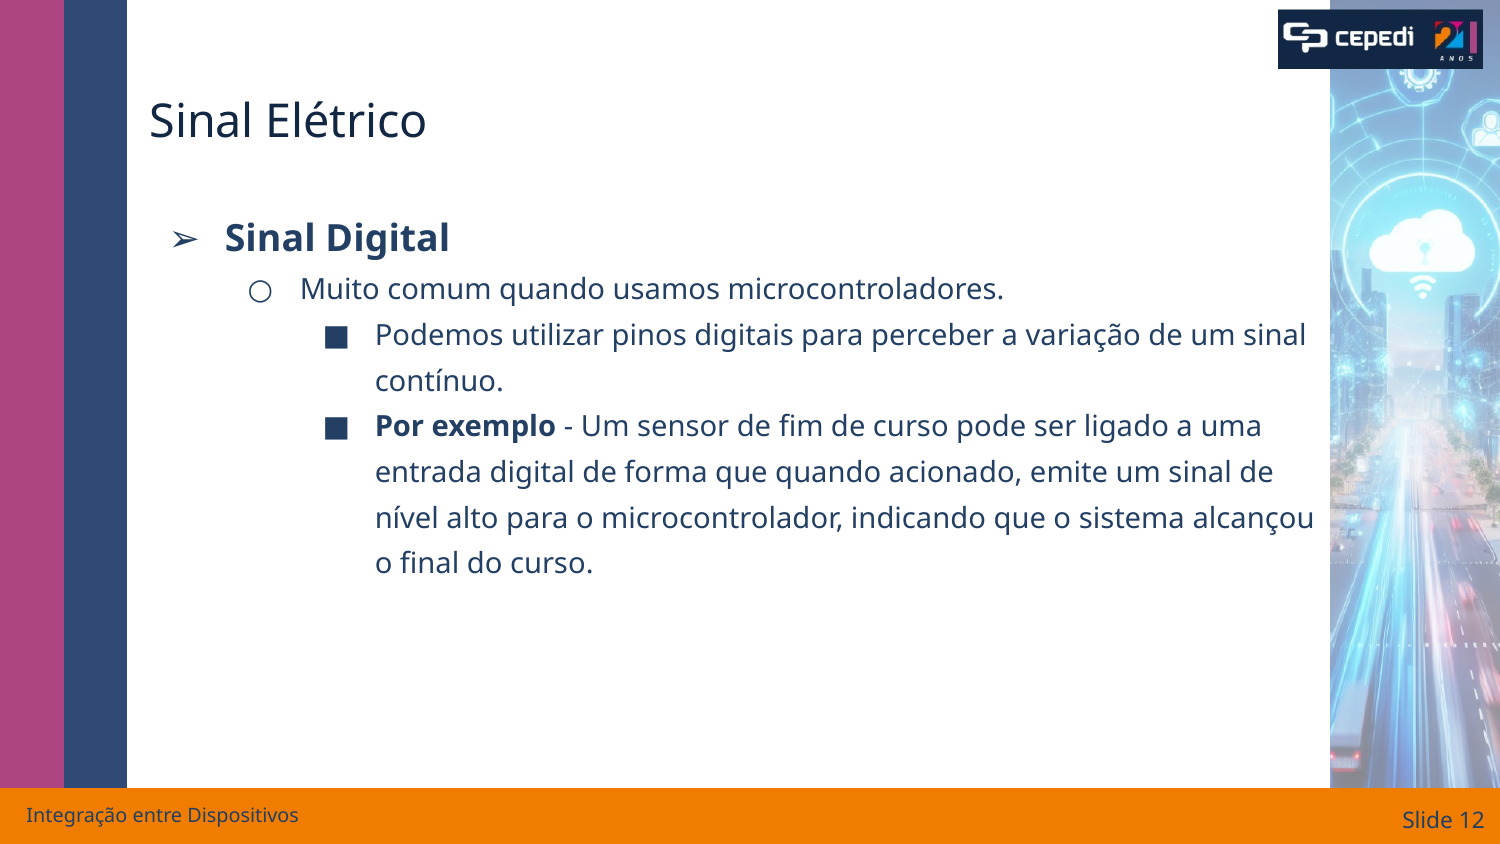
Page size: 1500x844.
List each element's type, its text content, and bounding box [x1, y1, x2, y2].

title Sinal Elétrico [134, 72, 1339, 167]
subtitle Integração entre Dispositivos [11, 782, 677, 844]
slide_number Slide ‹#› [1277, 789, 1500, 844]
list Sinal Digital Muito comum quando usamos microcontroladores. Podemos utilizar pinos digitais para perceber a variação de um sinal contínuo. Por exemplo - Um sensor de fim de curso pode ser ligado a uma entrada digital de forma que quando acionado, emite um sinal de nível alto para o microcontrolador, indicando que o sistema alcançou o final do curso. [134, 189, 1339, 750]
picture [0, 0, 1500, 844]
